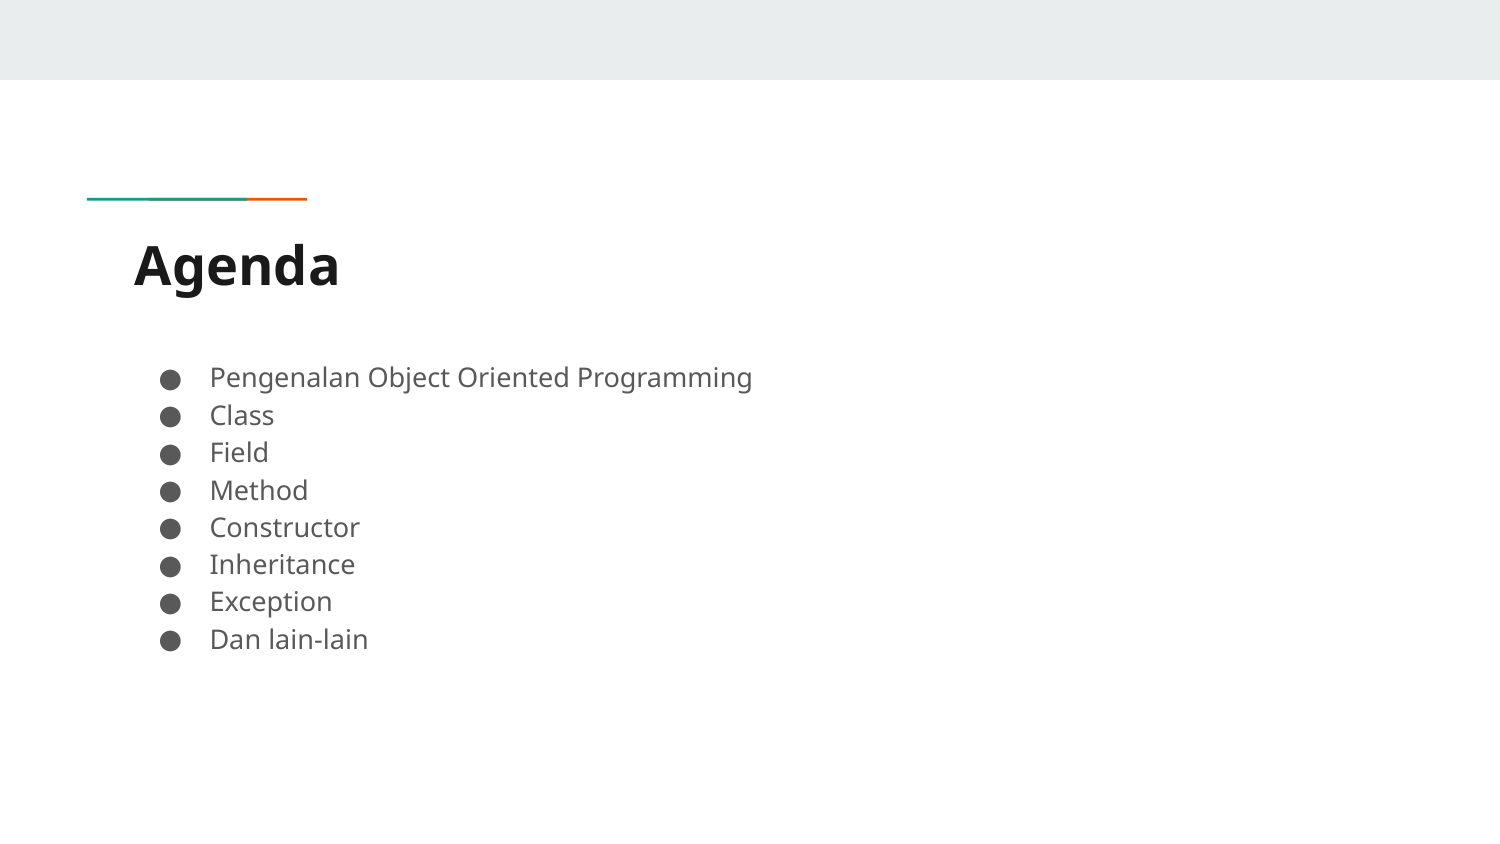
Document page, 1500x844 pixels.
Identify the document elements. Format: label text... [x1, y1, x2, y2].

title Agenda [119, 216, 1381, 305]
list Pengenalan Object Oriented Programming Class Field Method Constructor Inheritance Exception Dan lain-lain [119, 341, 1381, 712]
